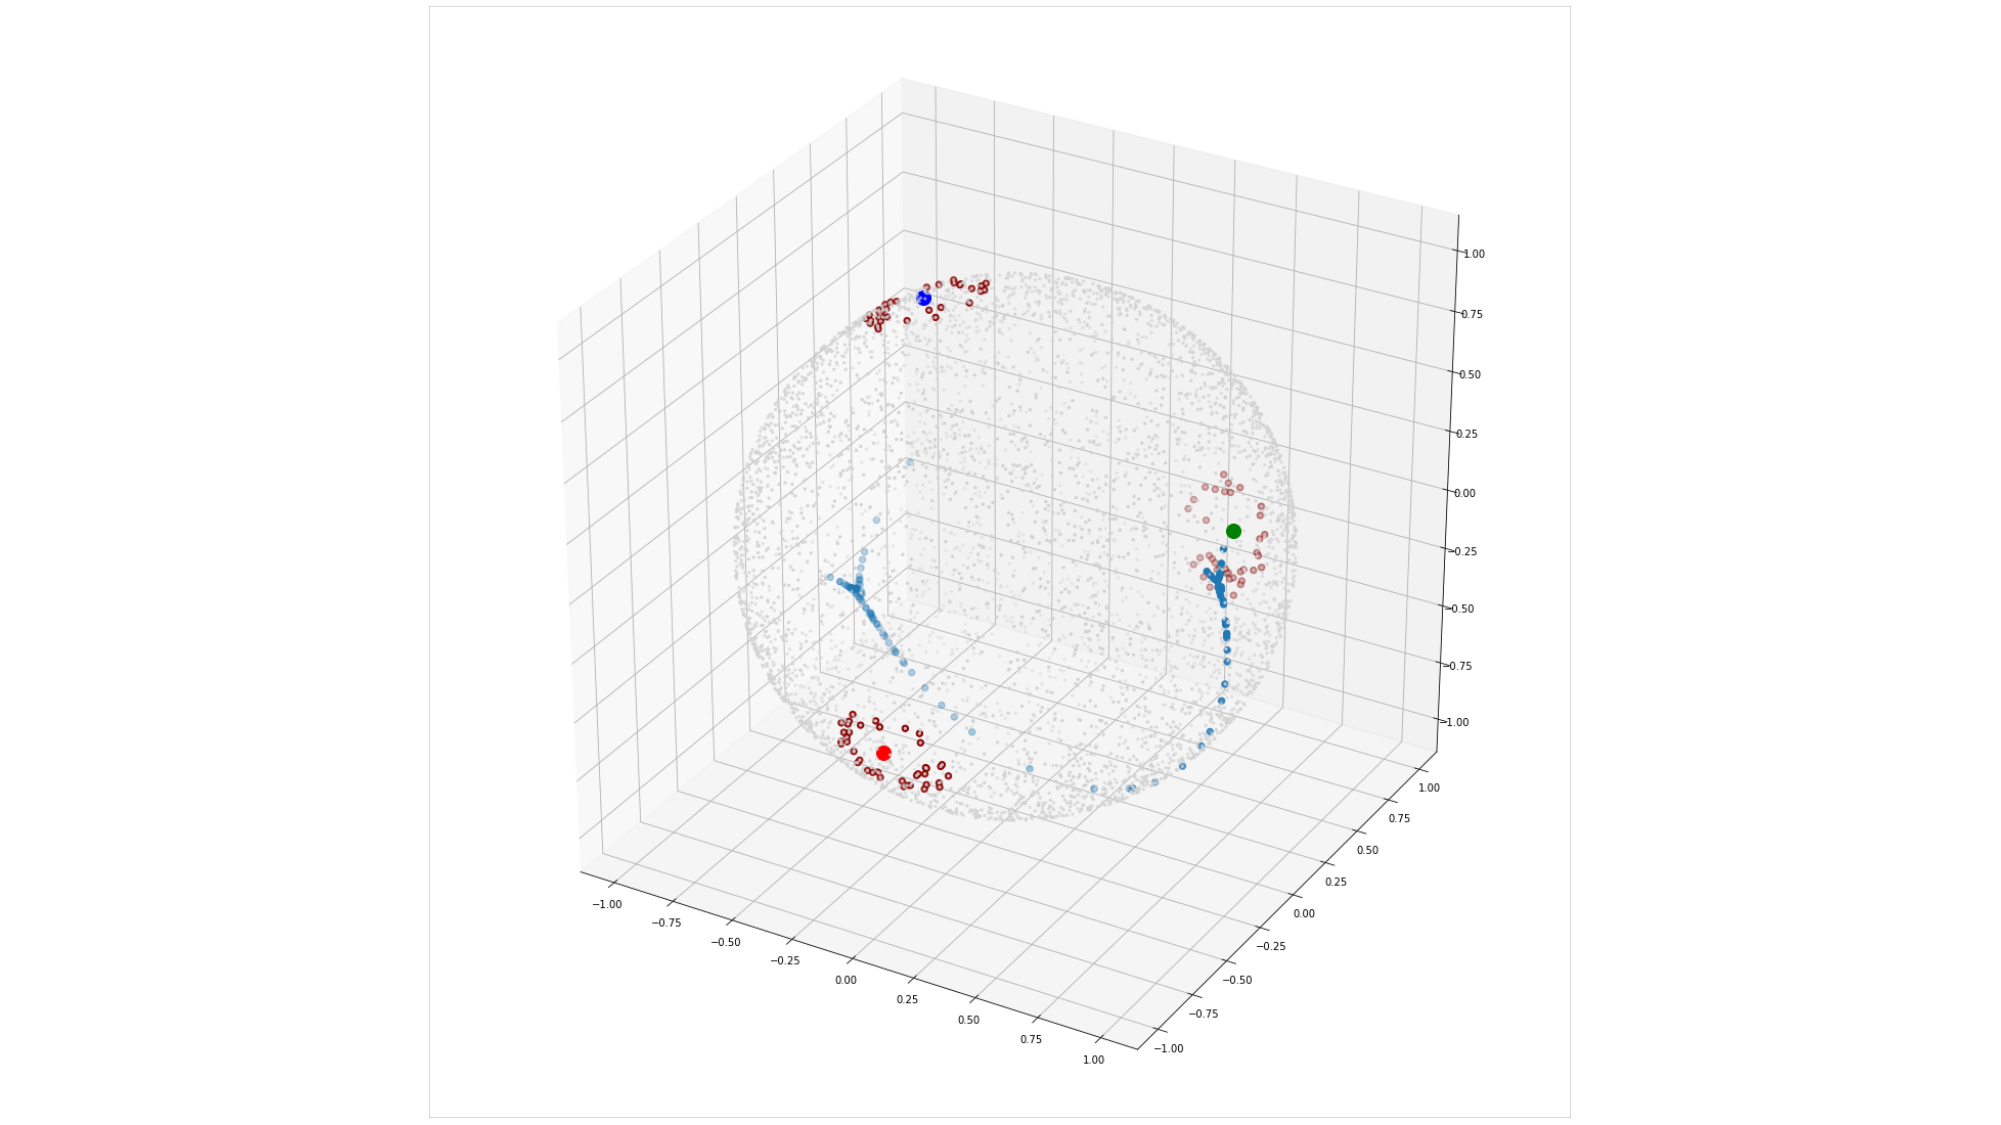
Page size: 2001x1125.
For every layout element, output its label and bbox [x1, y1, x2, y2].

picture [422, 0, 1578, 1125]
